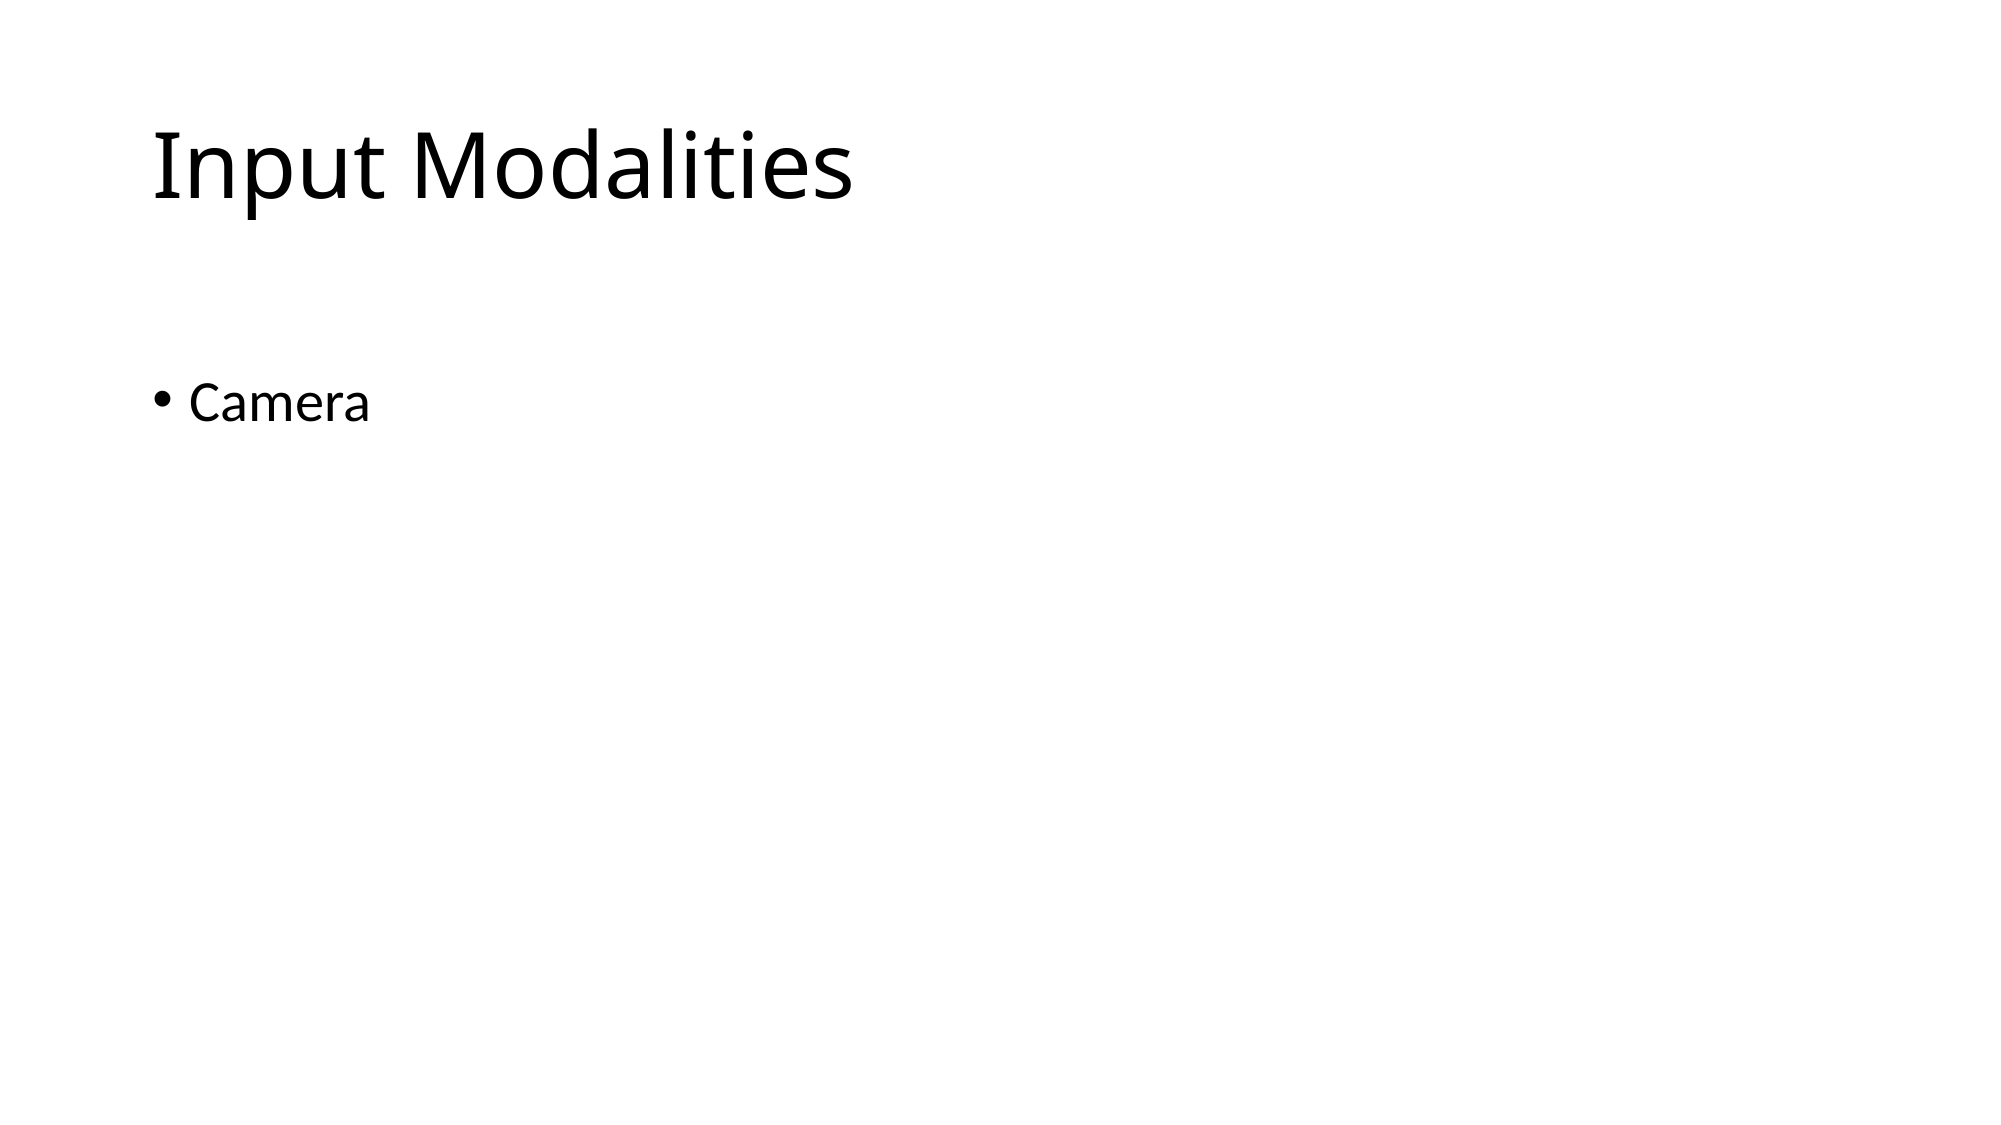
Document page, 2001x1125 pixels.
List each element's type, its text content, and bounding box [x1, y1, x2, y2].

title Input Modalities [137, 59, 1863, 278]
list Camera [137, 363, 1863, 1014]
